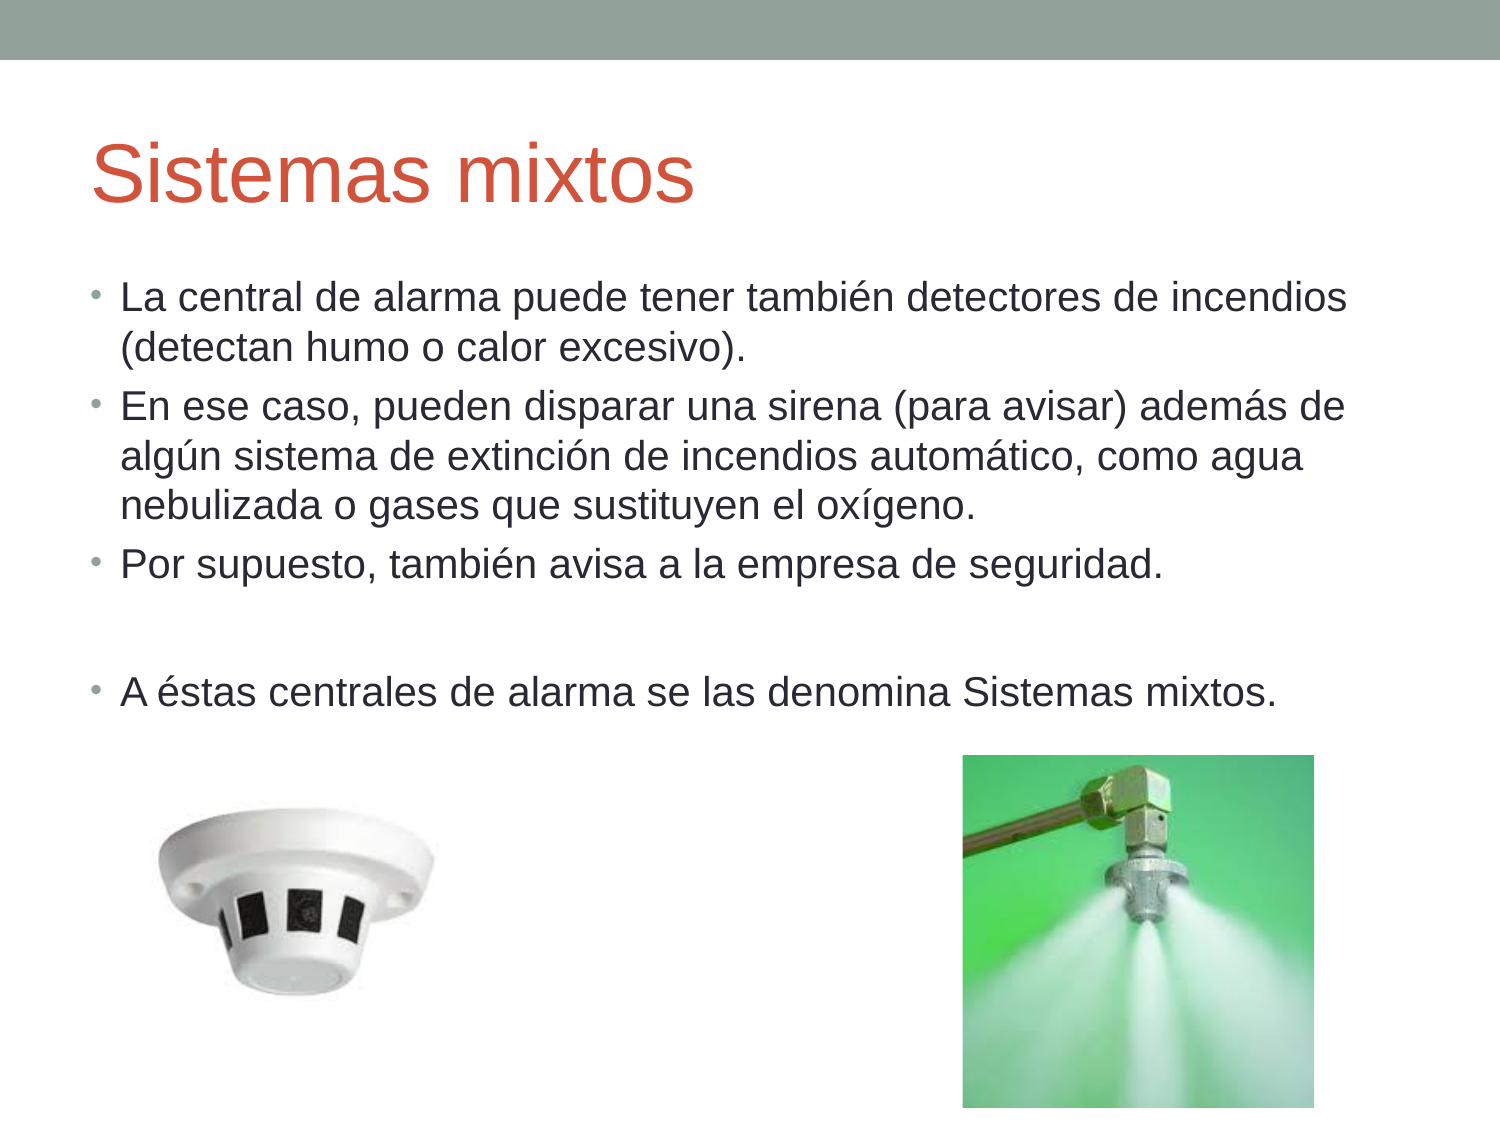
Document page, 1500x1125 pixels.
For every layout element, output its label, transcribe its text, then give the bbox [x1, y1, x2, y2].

title Sistemas mixtos [75, 87, 1425, 250]
text_box [962, 755, 1315, 1108]
text_box [88, 751, 505, 1047]
list La central de alarma puede tener también detectores de incendios (detectan humo o calor excesivo). En ese caso, pueden disparar una sirena (para avisar) además de algún sistema de extinción de incendios automático, como agua nebulizada o gases que sustituyen el oxígeno. Por supuesto, también avisa a la empresa de seguridad. A éstas centrales de alarma se las denomina Sistemas mixtos. [75, 262, 1425, 1063]
